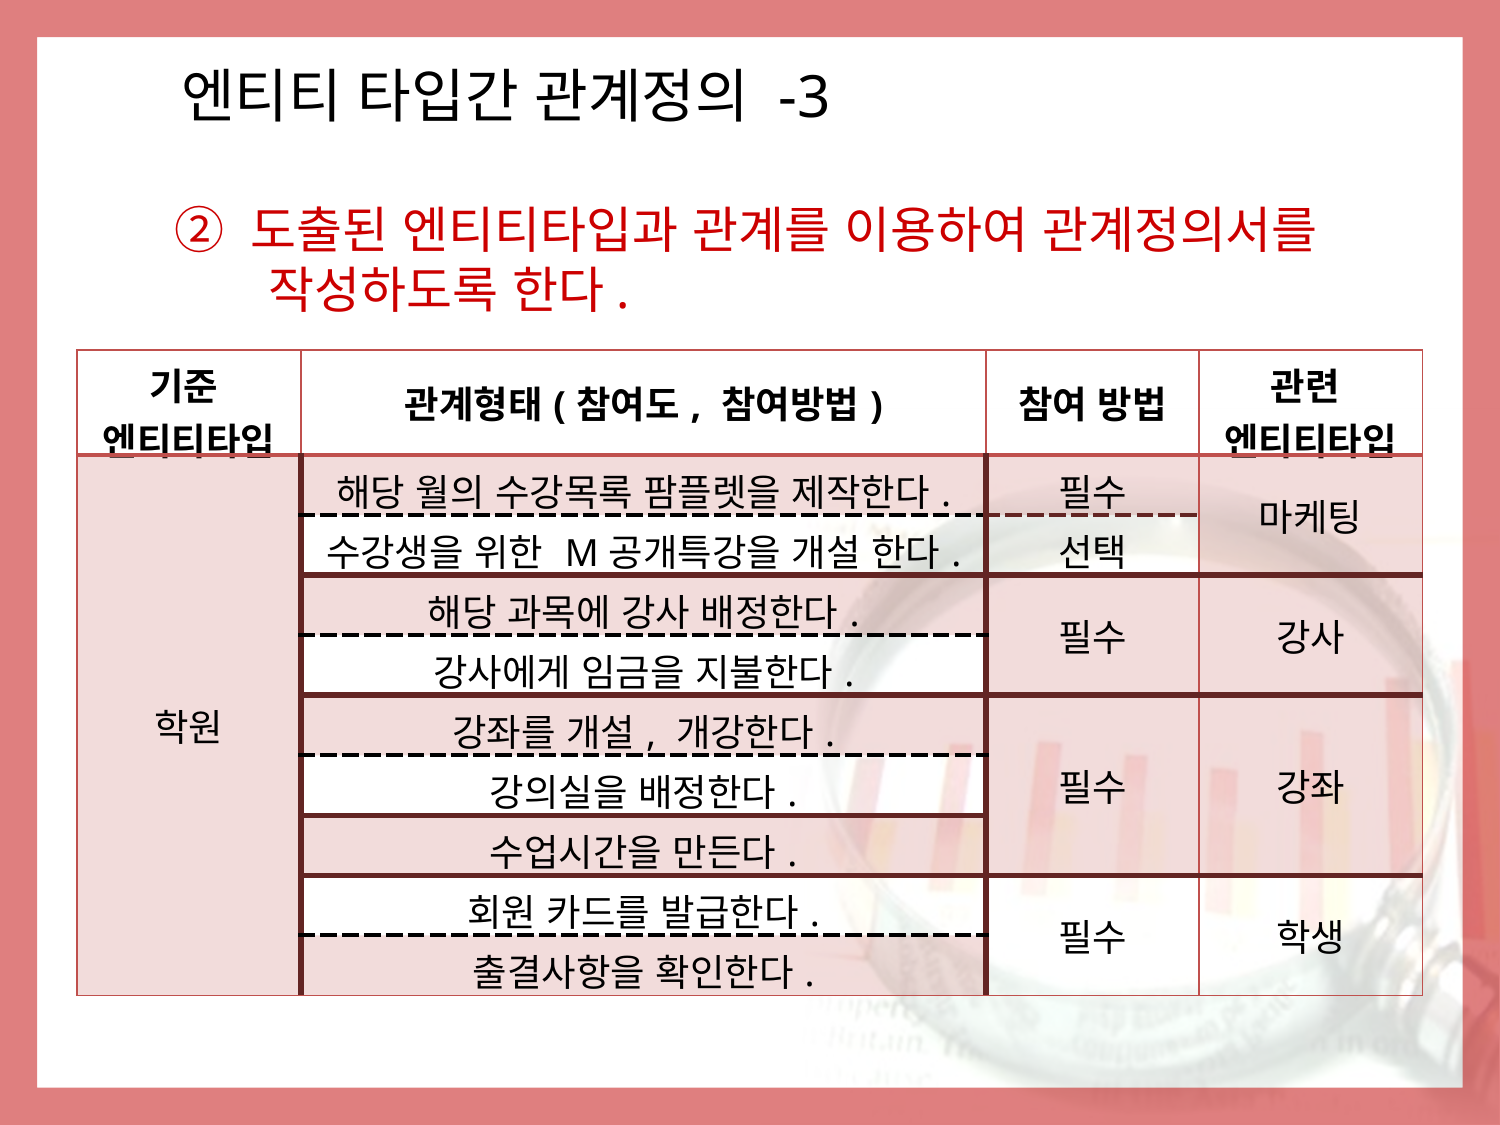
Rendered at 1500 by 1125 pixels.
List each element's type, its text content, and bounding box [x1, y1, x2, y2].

text_box 엔티티 타입간 관계정의 -3 ② 도출된 엔티티타입과 관계를 이용하여 관계정의서를 작성하도록 한다. [103, 51, 1348, 327]
table_header 관계형태(참여도, 참여방법) [302, 351, 985, 453]
picture [759, 407, 1500, 1125]
table_cell 수강생을 위한 M공개특강을 개설 한다. [304, 515, 754, 572]
table_cell 해당 과목에 강사 배정한다. [304, 578, 754, 635]
table_cell 학원 [78, 457, 298, 995]
table_cell 해당 월의 수강목록 팜플렛을 제작한다. [304, 457, 754, 515]
table_cell 수업시간을 만든다. [304, 818, 754, 873]
table_cell 강사에게 임금을 지불한다. [304, 635, 754, 692]
table_cell 강좌를 개설, 개강한다. [304, 698, 754, 755]
table_header 관련 엔티티타입 [1200, 351, 1422, 406]
table_cell 출결사항을 확인한다. [304, 935, 754, 995]
table_header 참여 방법 [987, 351, 1198, 406]
text_box [0, 0, 1500, 1125]
table_header 기준 엔티티타입 [78, 351, 300, 453]
table_cell 회원 카드를 발급한다. [304, 878, 754, 935]
table_cell 강의실을 배정한다. [304, 755, 754, 813]
